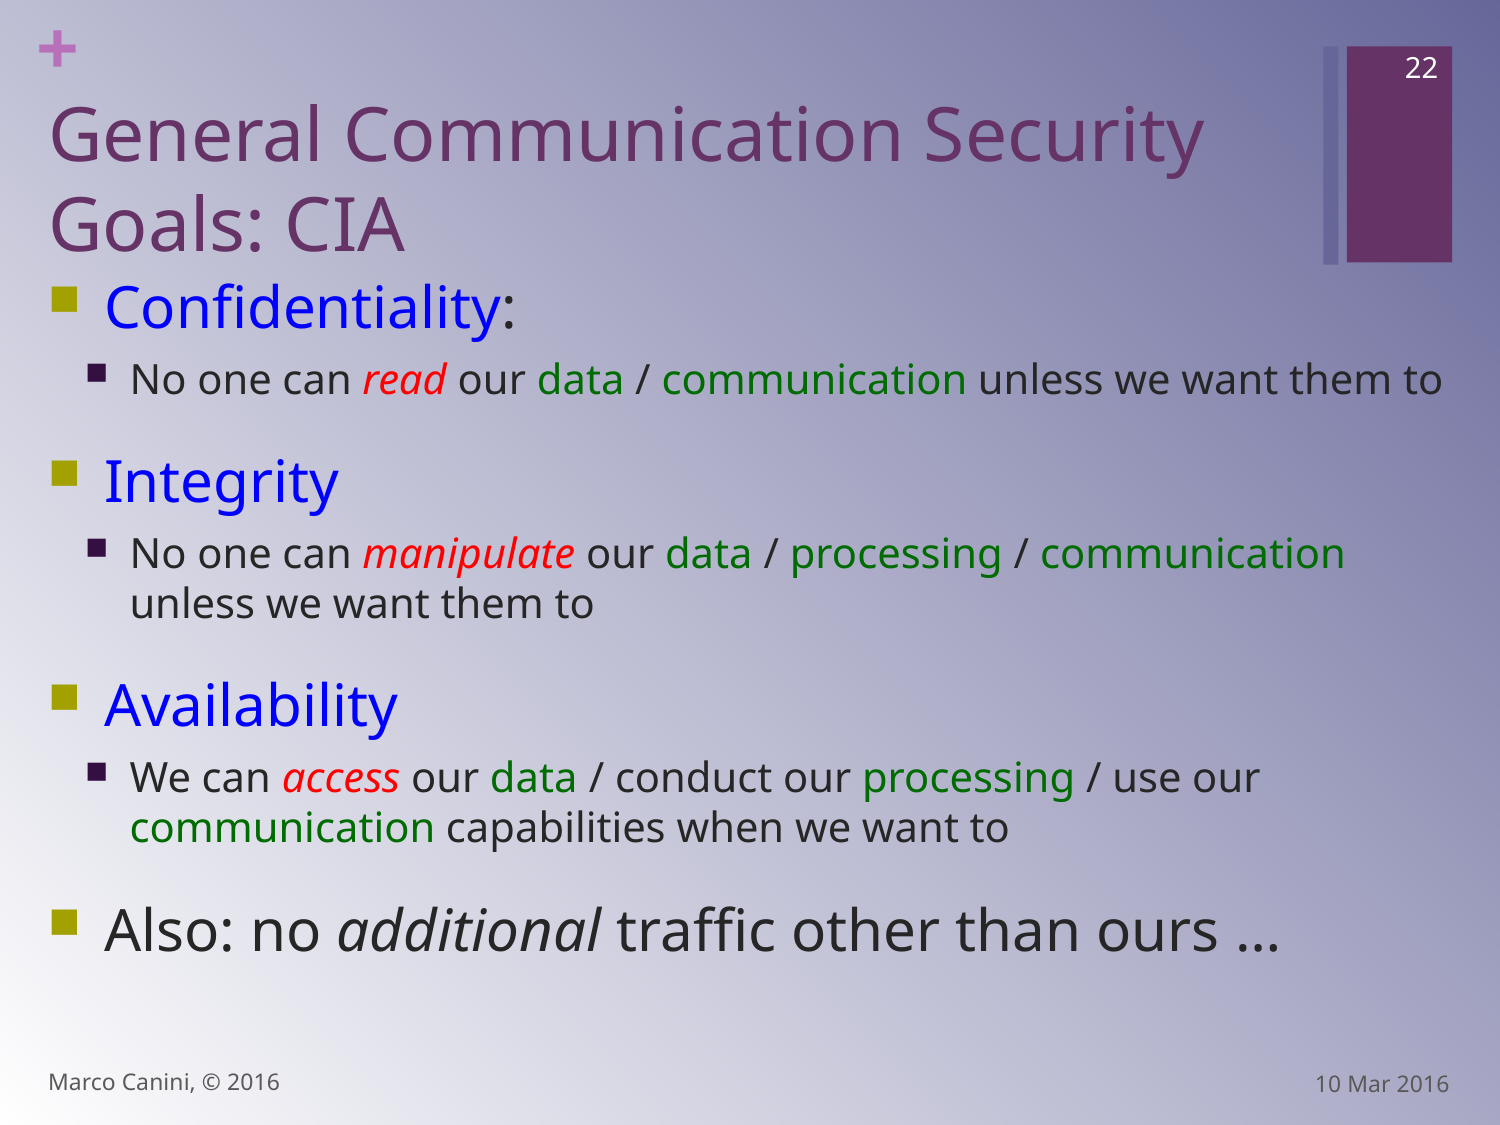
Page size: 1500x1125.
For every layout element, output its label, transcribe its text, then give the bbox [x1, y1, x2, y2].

title General Communication Security Goals: CIA [33, 79, 1322, 262]
footer Marco Canini, © 2016 [33, 1053, 1038, 1114]
slide_number 22 [1362, 39, 1454, 100]
list Confidentiality: No one can read our data / communication unless we want them to Integrity No one can manipulate our data / processing / communication unless we want them to Availability We can access our data / conduct our processing / use our communication capabilities when we want to Also: no additional traffic other than ours … [33, 262, 1465, 1054]
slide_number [1114, 1053, 1465, 1114]
